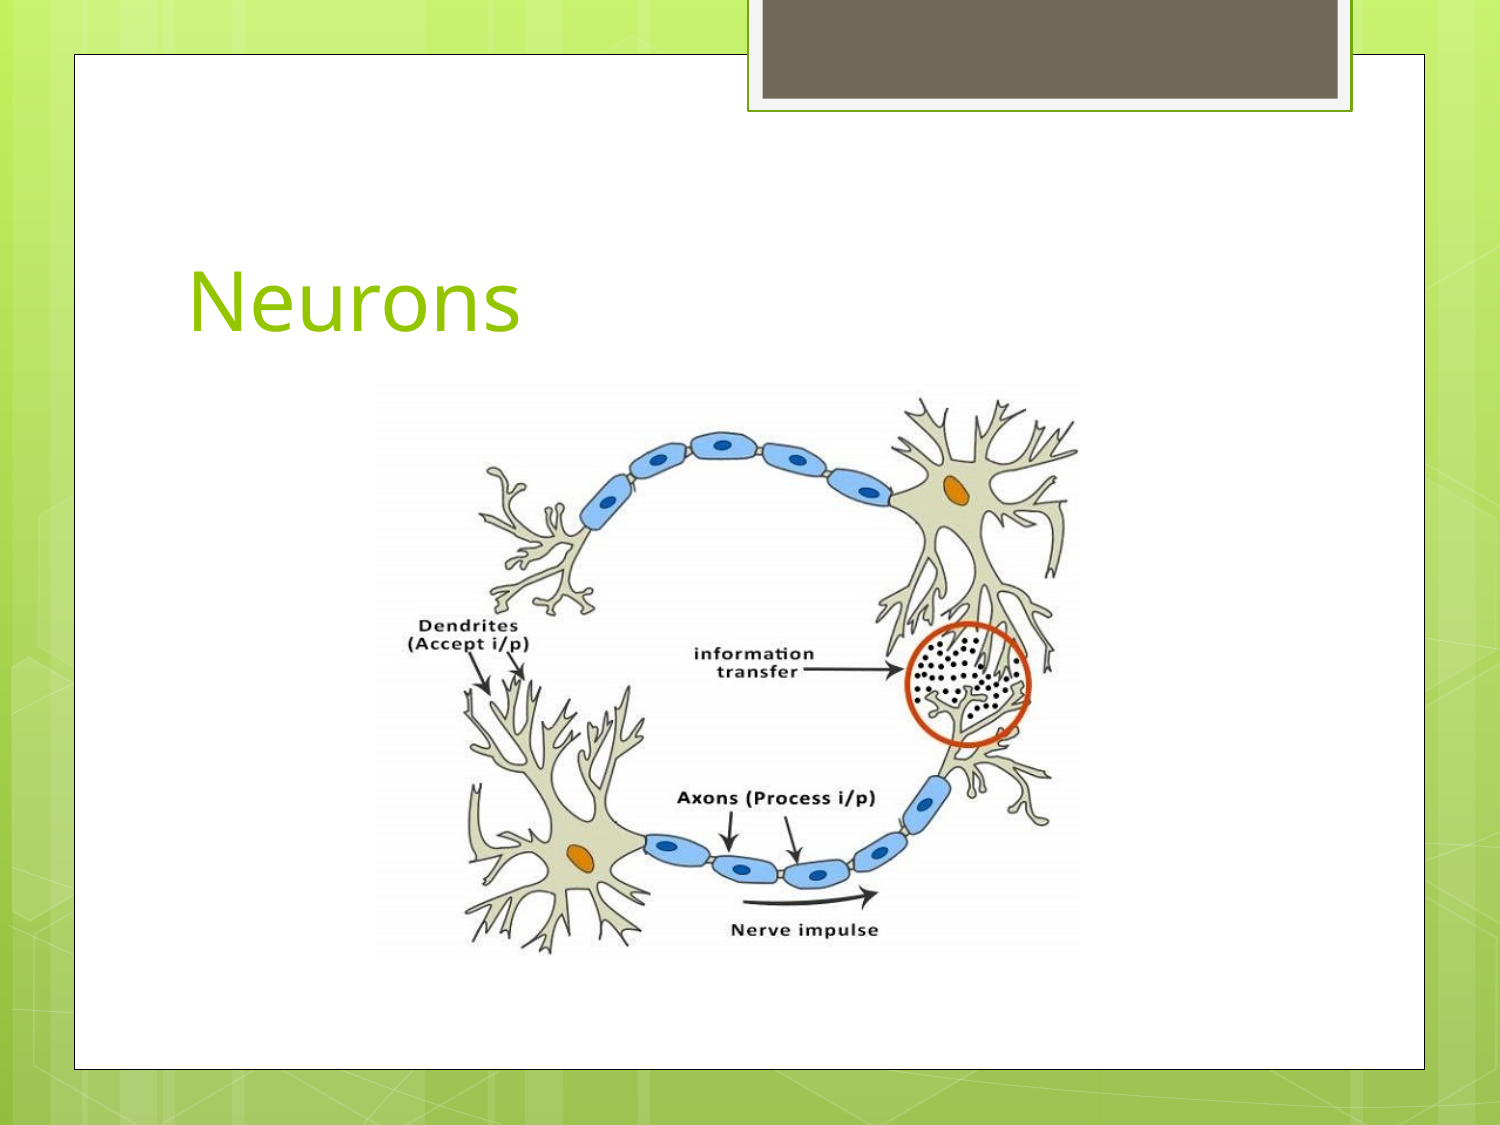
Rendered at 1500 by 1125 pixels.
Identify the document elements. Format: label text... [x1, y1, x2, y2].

title Neurons [171, 168, 1324, 357]
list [375, 380, 1079, 957]
